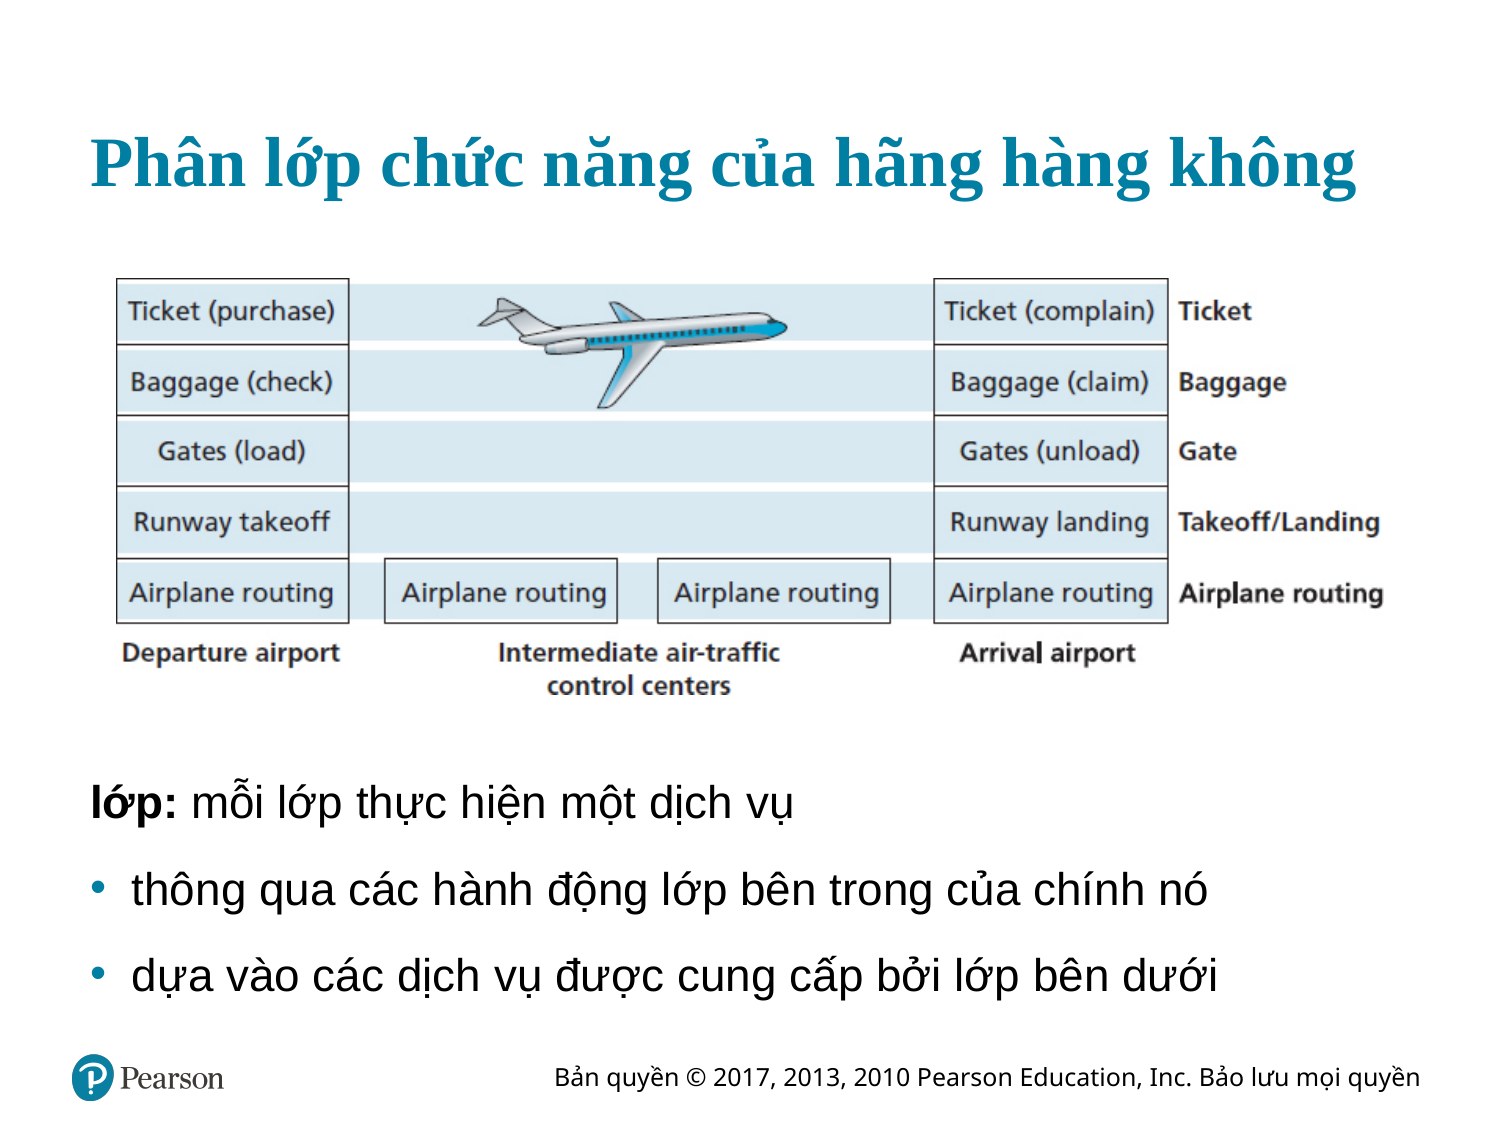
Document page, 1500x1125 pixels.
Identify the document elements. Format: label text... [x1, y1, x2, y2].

picture [72, 1087, 83, 1101]
picture [72, 1054, 88, 1070]
title Phân lớp chức năng của hãng hàng không [75, 35, 1425, 216]
picture [80, 1063, 106, 1088]
picture [98, 1054, 224, 1101]
picture [116, 278, 1384, 695]
list lớp: mỗi lớp thực hiện một dịch vụ thông qua các hành động lớp bên trong của chính nó dựa vào các dịch vụ được cung cấp bởi lớp bên dưới [75, 758, 1425, 1002]
